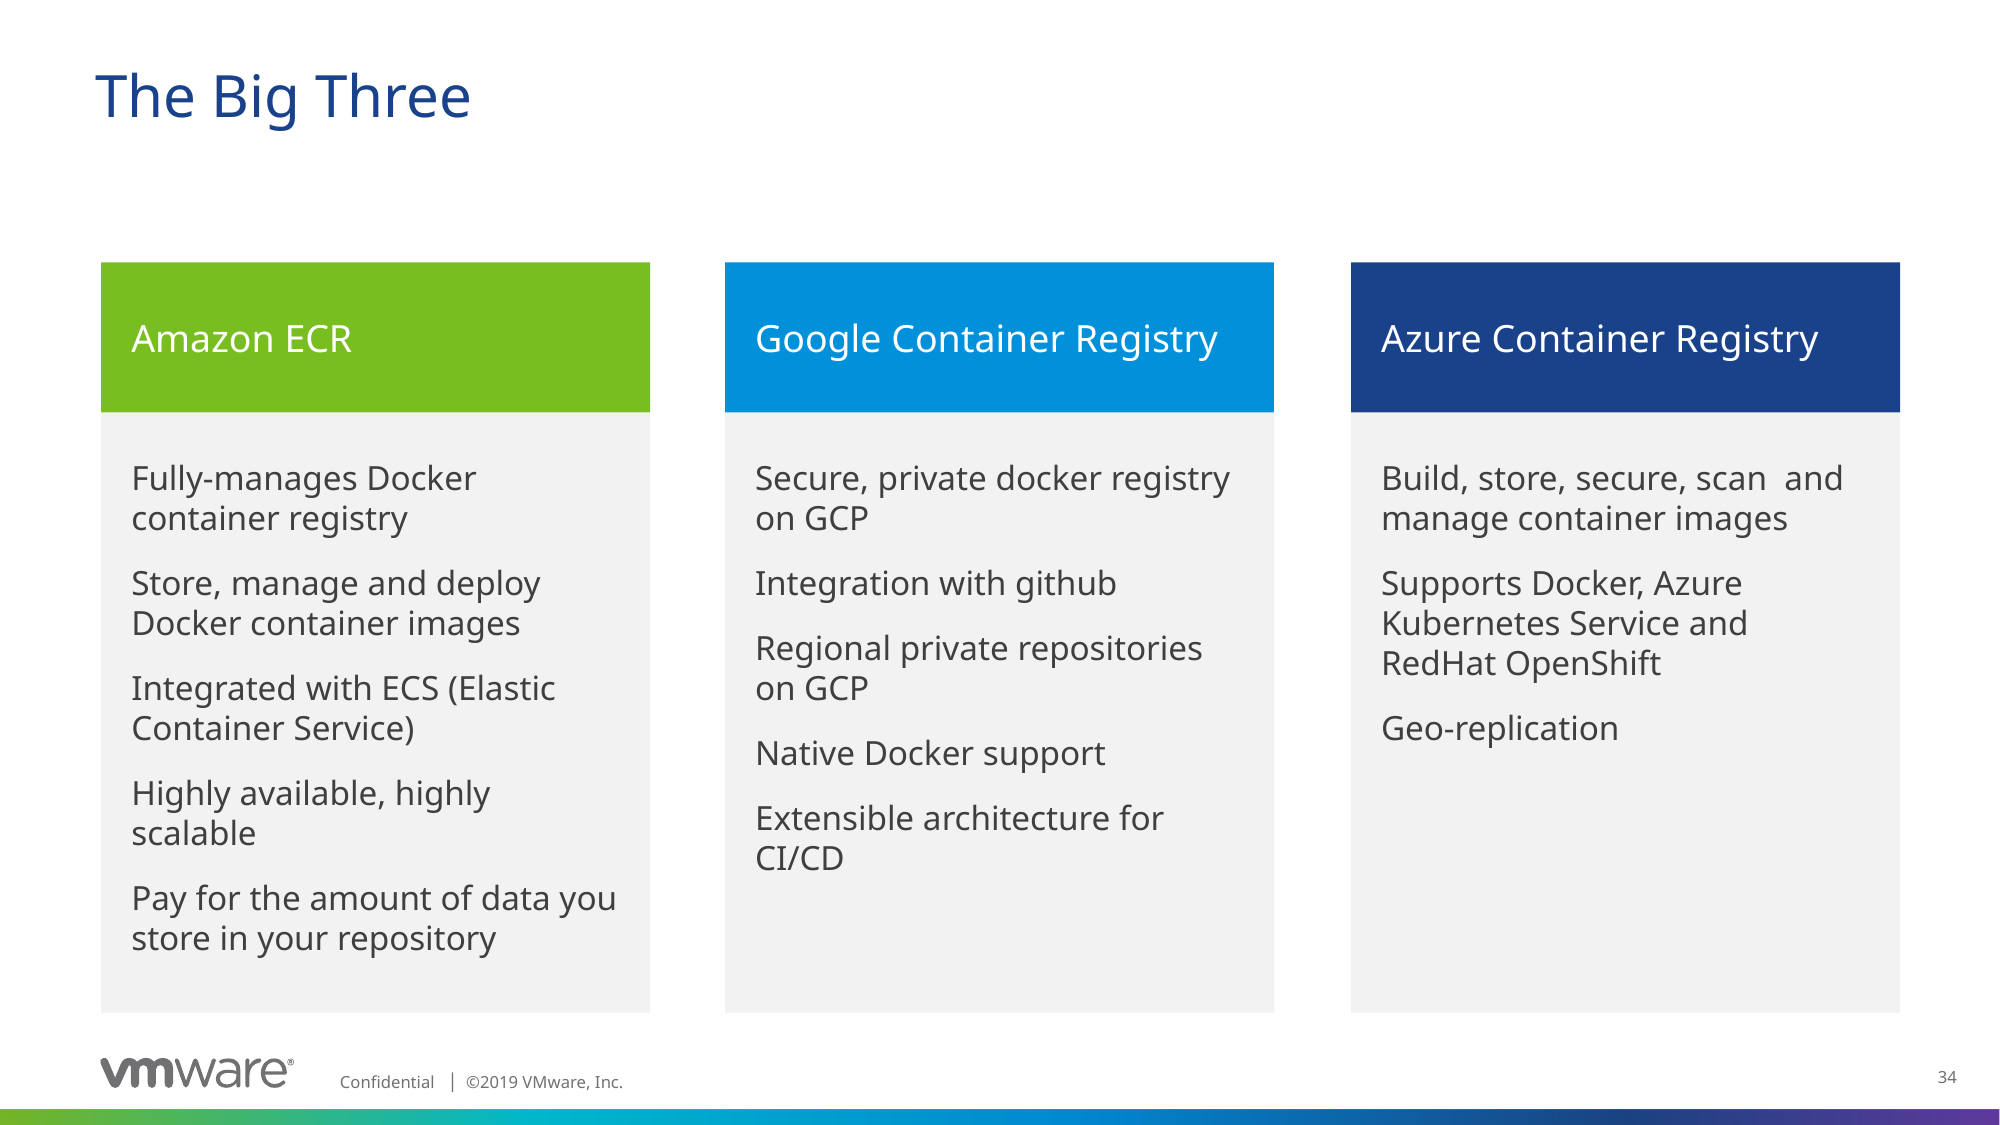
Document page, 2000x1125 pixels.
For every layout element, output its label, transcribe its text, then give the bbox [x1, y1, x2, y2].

list Fully-manages Docker container registry Store, manage and deploy Docker container images Integrated with ECS (Elastic Container Service) Highly available, highly scalable Pay for the amount of data you store in your repository [101, 413, 651, 1013]
picture [0, 1109, 719, 1125]
list Build, store, secure, scan and manage container images Supports Docker, Azure Kubernetes Service and RedHat OpenShift Geo-replication [1351, 413, 1901, 1013]
title The Big Three [95, 67, 1900, 131]
list Google Container Registry [725, 262, 1274, 413]
list Azure Container Registry [1351, 262, 1901, 413]
list Secure, private docker registry on GCP Integration with github Regional private repositories on GCP Native Docker support Extensible architecture for CI/CD [725, 412, 1275, 1013]
list Amazon ECR [101, 262, 651, 413]
picture [1075, 1109, 2000, 1125]
